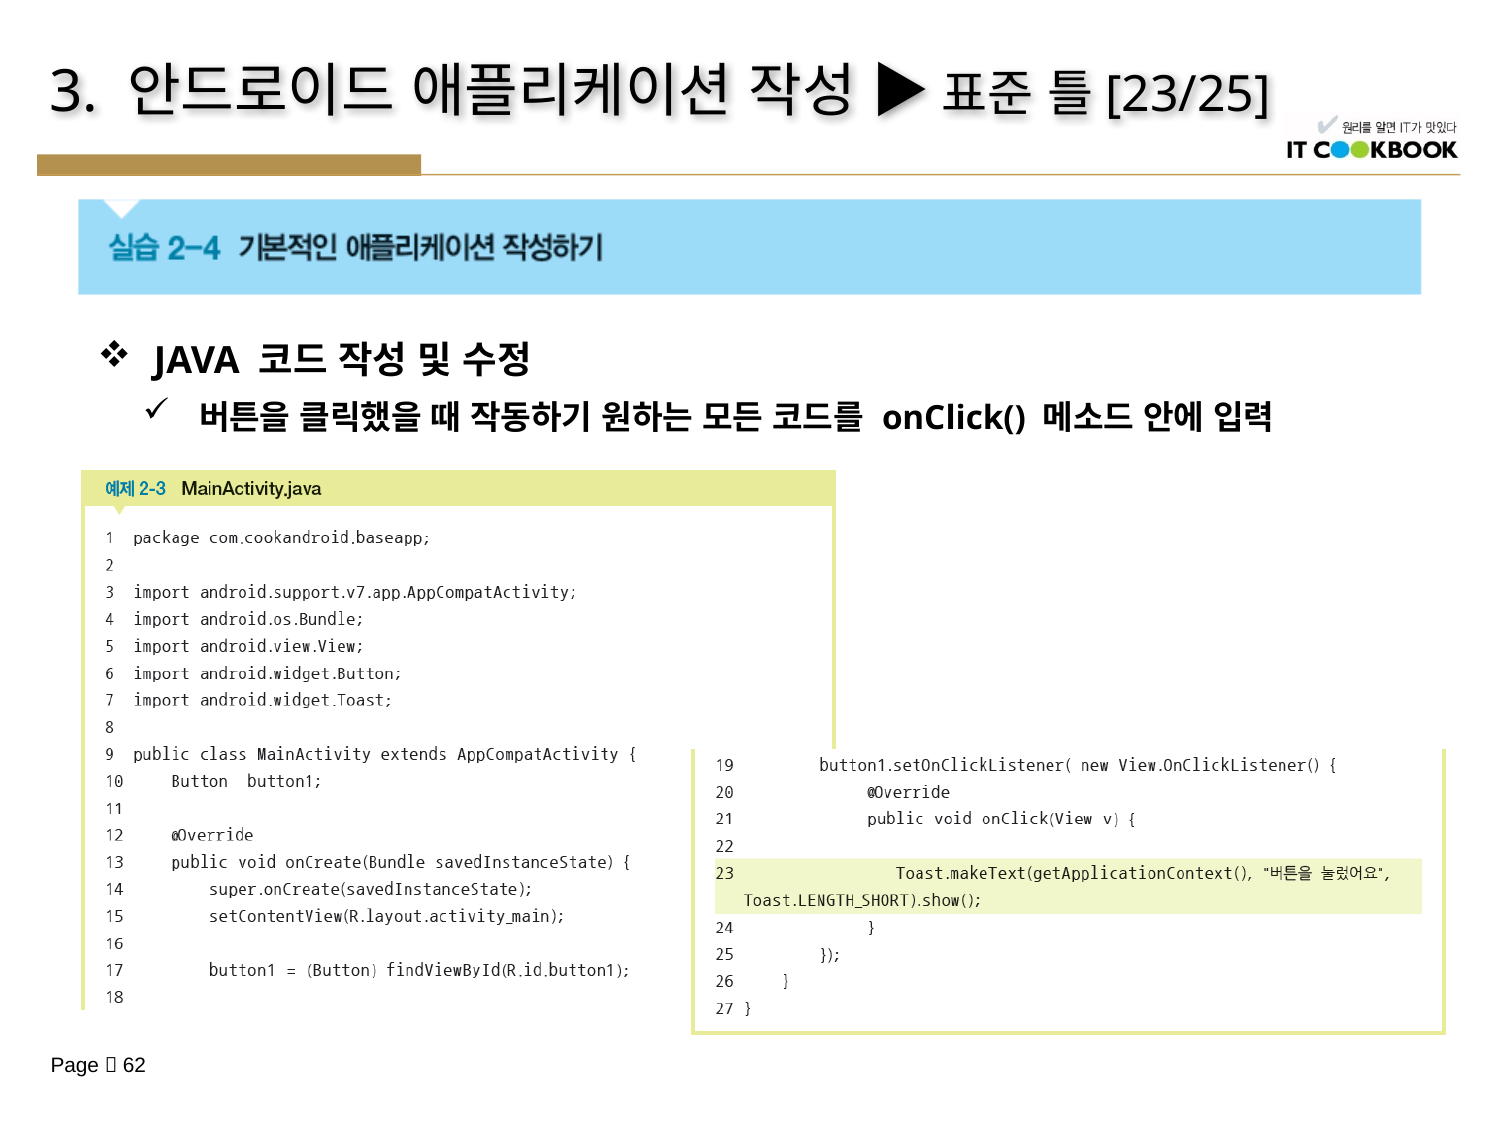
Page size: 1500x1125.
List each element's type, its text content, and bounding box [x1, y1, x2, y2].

list JAVA 코드 작성 및 수정 버튼을 클릭했을 때 작동하기 원하는 모든 코드를 onClick() 메소드 안에 입력 [54, 335, 1500, 1051]
picture [1448, 112, 1461, 160]
picture [77, 198, 1423, 298]
picture [77, 468, 1448, 1040]
title 3. 안드로이드 애플리케이션 작성 ▶ 표준 틀[23/25] [48, 53, 1448, 161]
